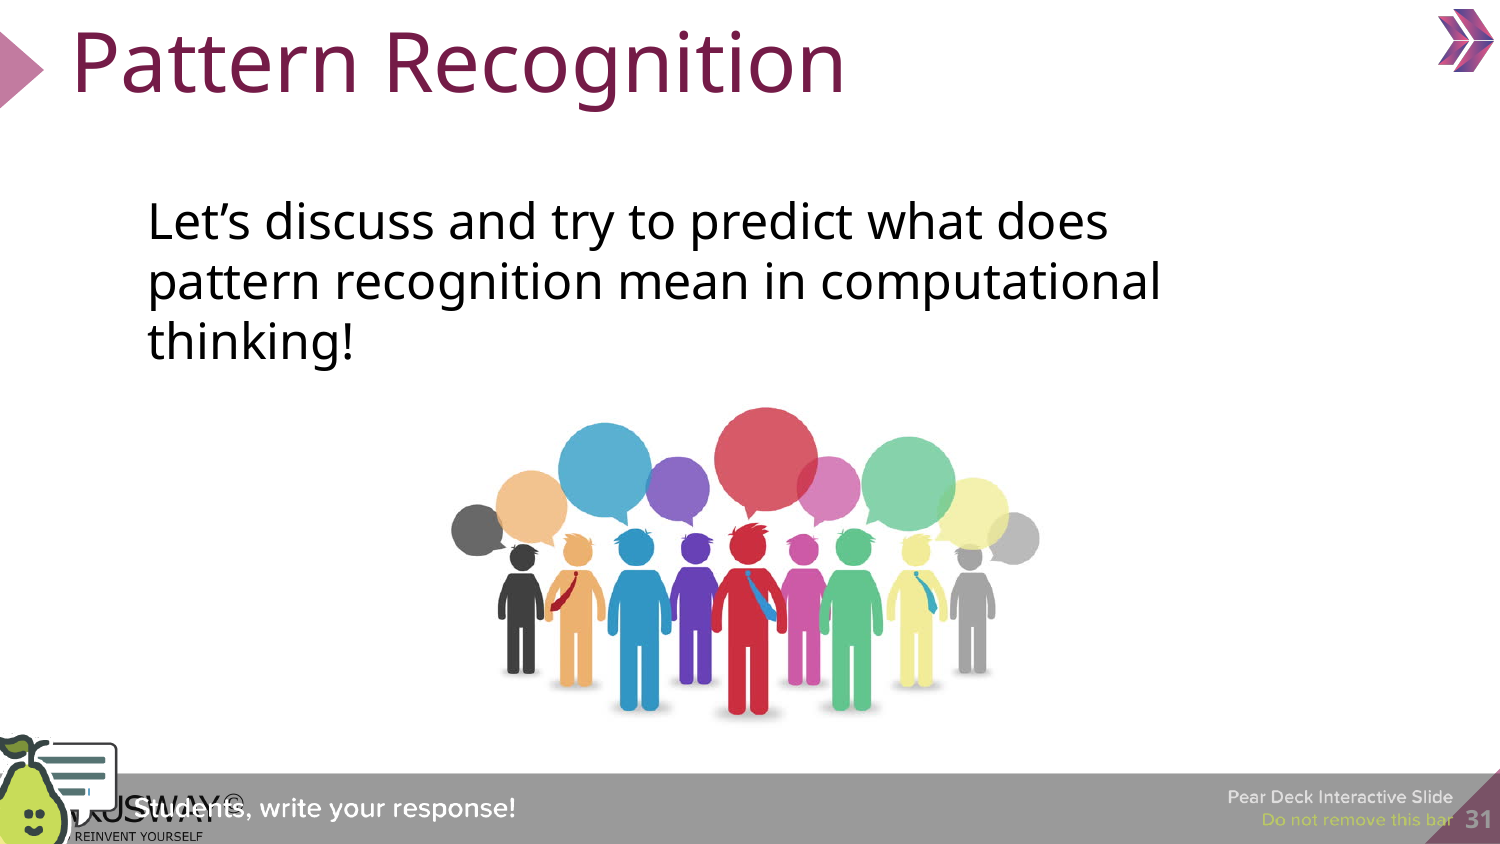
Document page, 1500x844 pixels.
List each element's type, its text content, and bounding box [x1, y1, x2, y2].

picture [0, 323, 1500, 844]
text_box Pattern Recognition [70, 28, 997, 117]
picture [1438, 9, 1494, 72]
text_box Let’s discuss and try to predict what does pattern recognition mean in computational thinking! [132, 174, 1273, 643]
